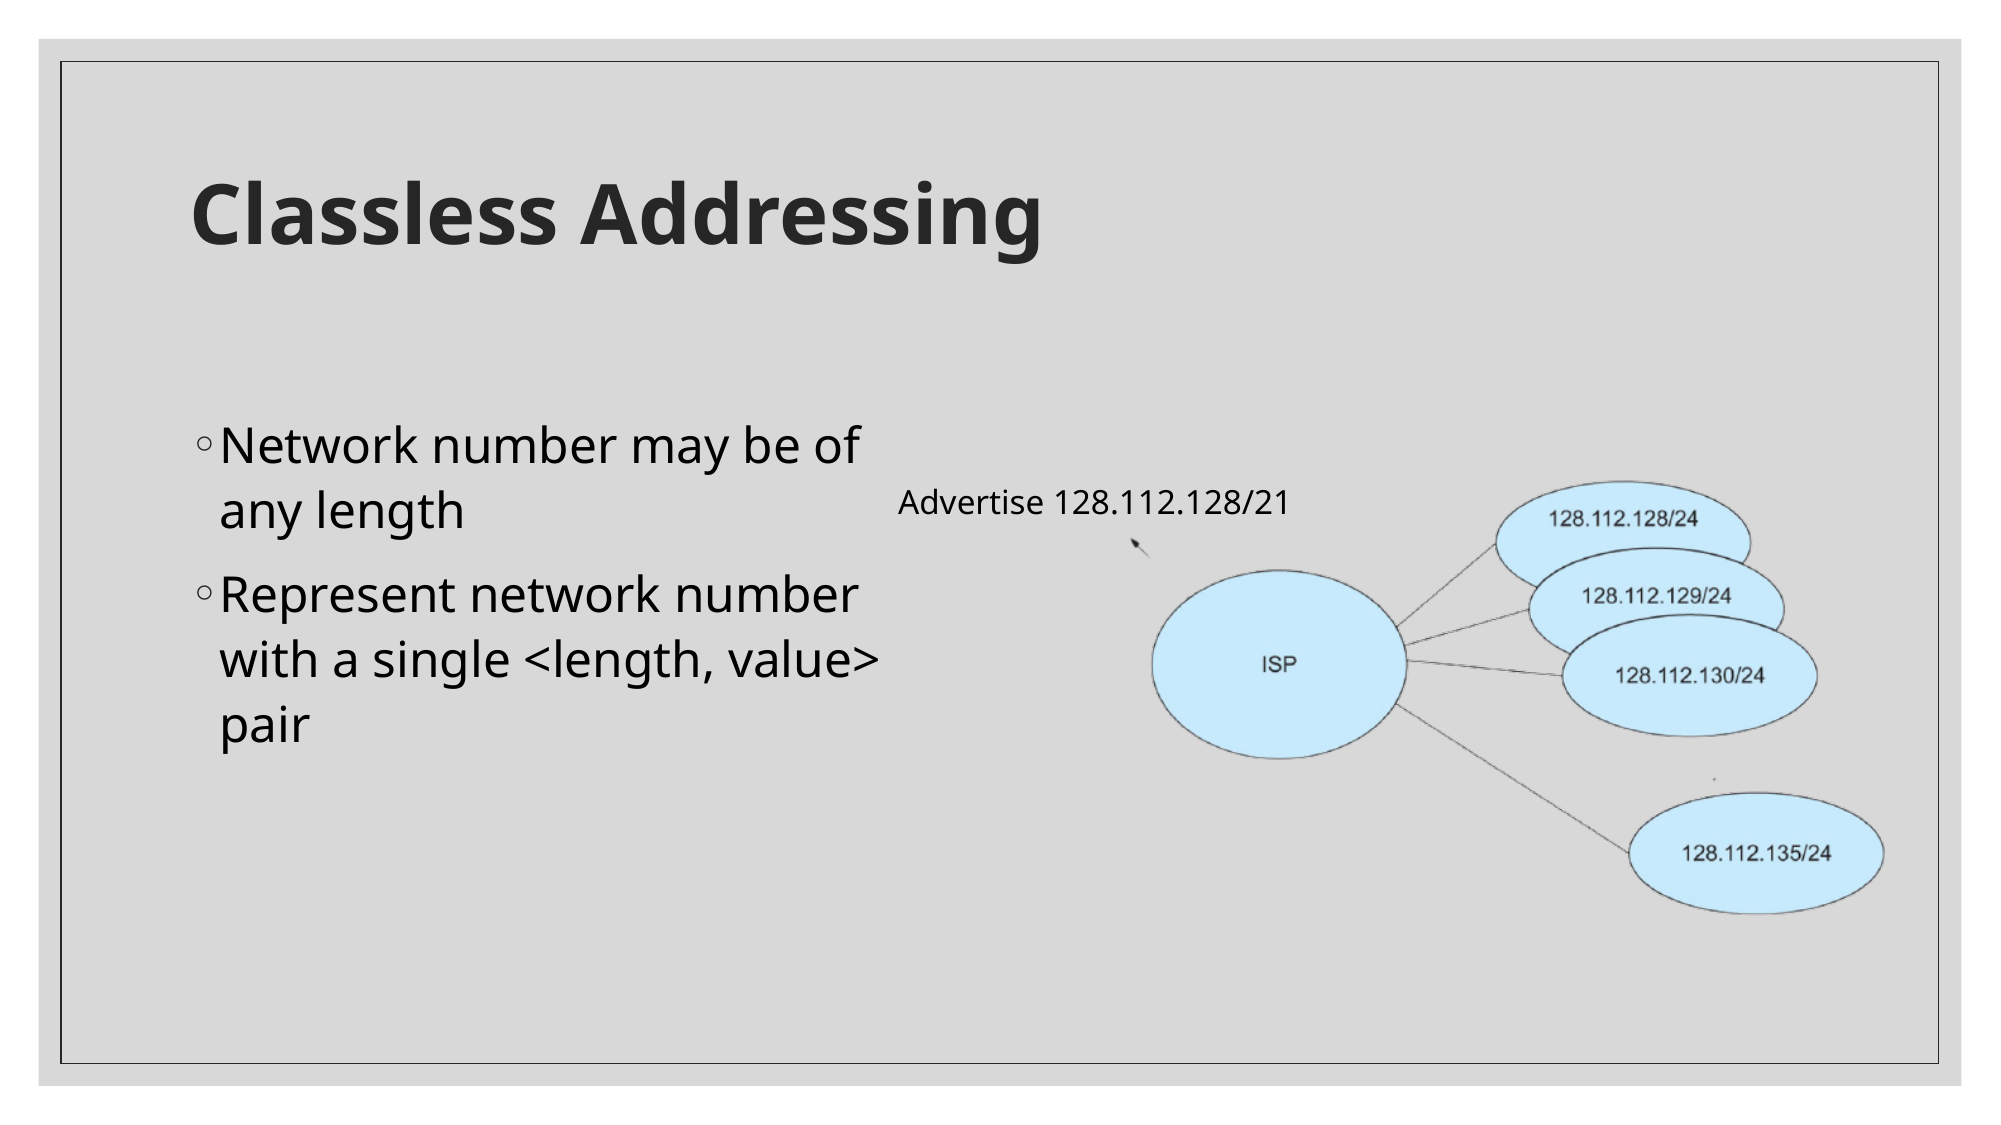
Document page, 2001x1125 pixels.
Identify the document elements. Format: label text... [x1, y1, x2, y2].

title Classless Addressing [174, 105, 1825, 331]
text_box Advertise 128.112.128/21 [883, 474, 1034, 529]
list Network number may be of any length Represent network number with a single <length, value> pair [174, 400, 915, 763]
picture [1039, 444, 1885, 917]
